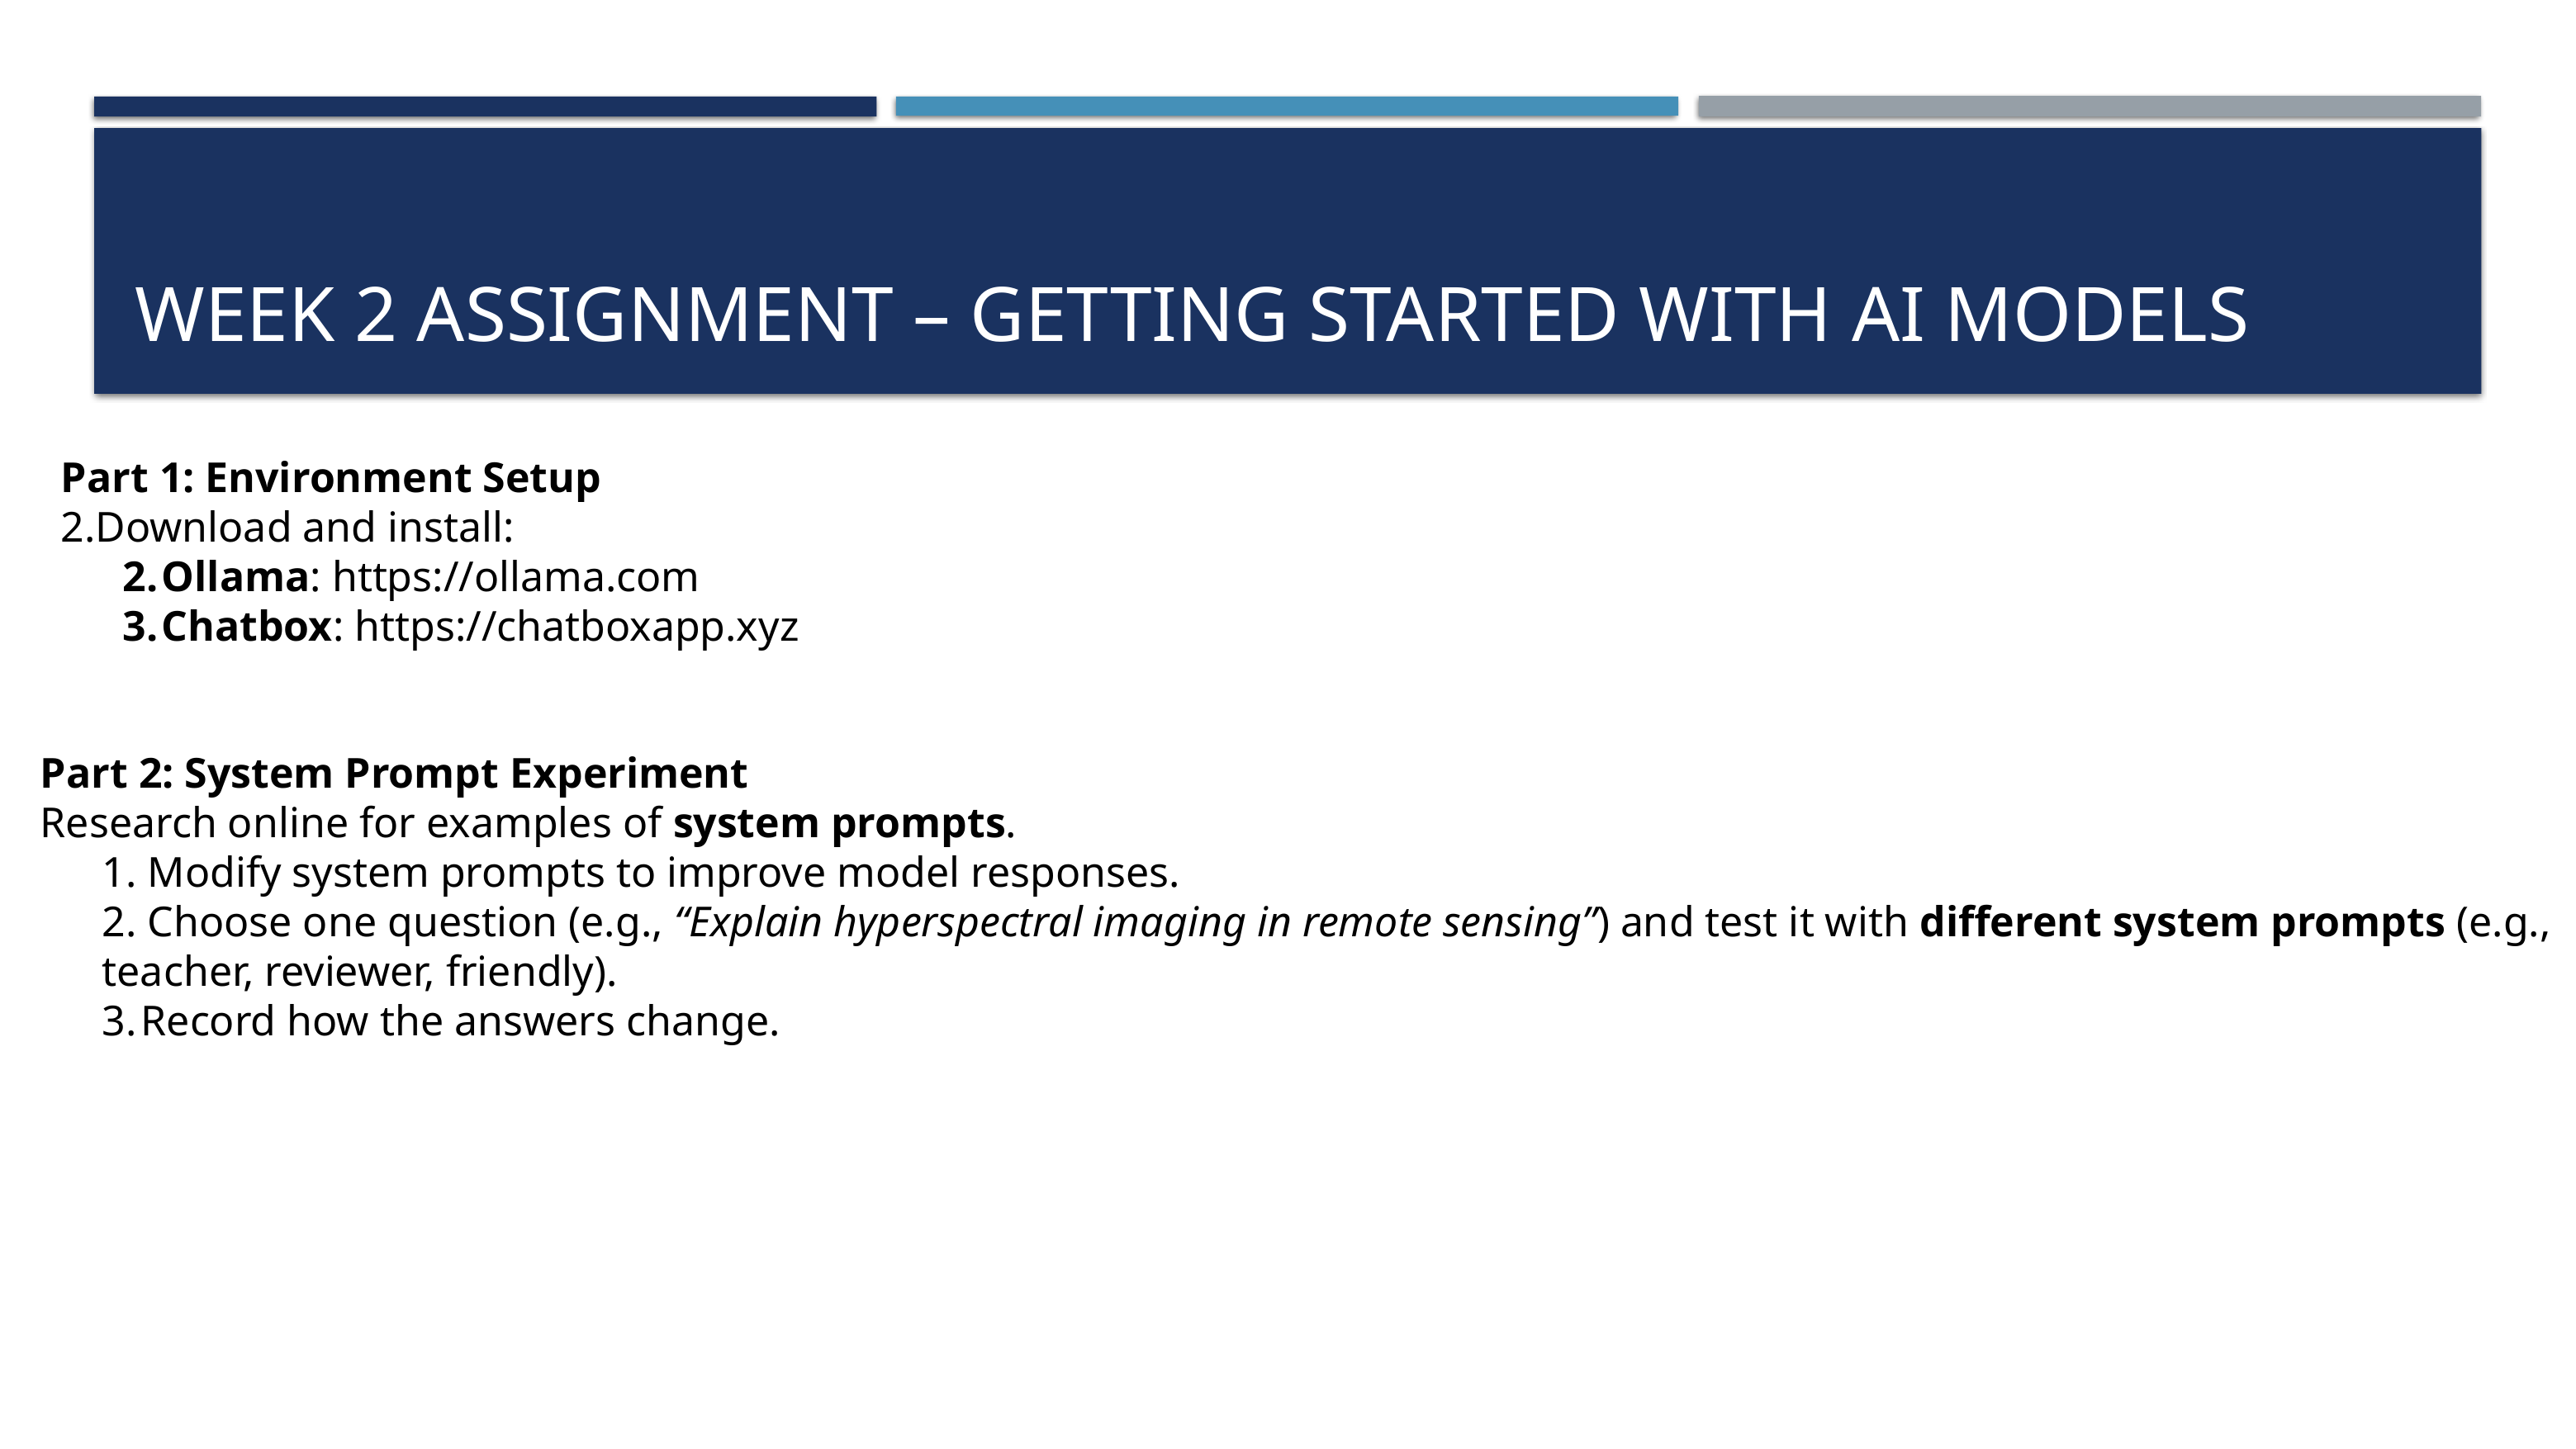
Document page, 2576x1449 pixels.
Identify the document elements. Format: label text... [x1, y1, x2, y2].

title Week 2 assignment – getting started with ai models [122, 154, 2453, 363]
text_box Part 2: System Prompt Experiment Research online for examples of system prompts. 1. Modify system prompts to improve model responses. 2. Choose one question (e.g., “Explain hyperspectral imaging in remote sensing”) and test it with different system prompts (e.g., teacher, reviewer, friendly). Record how the answers change. [28, 741, 2576, 1050]
text_box Part 1: Environment Setup Download and install: Ollama: https://ollama.com Chatbox: https://chatboxapp.xyz [49, 445, 1337, 656]
